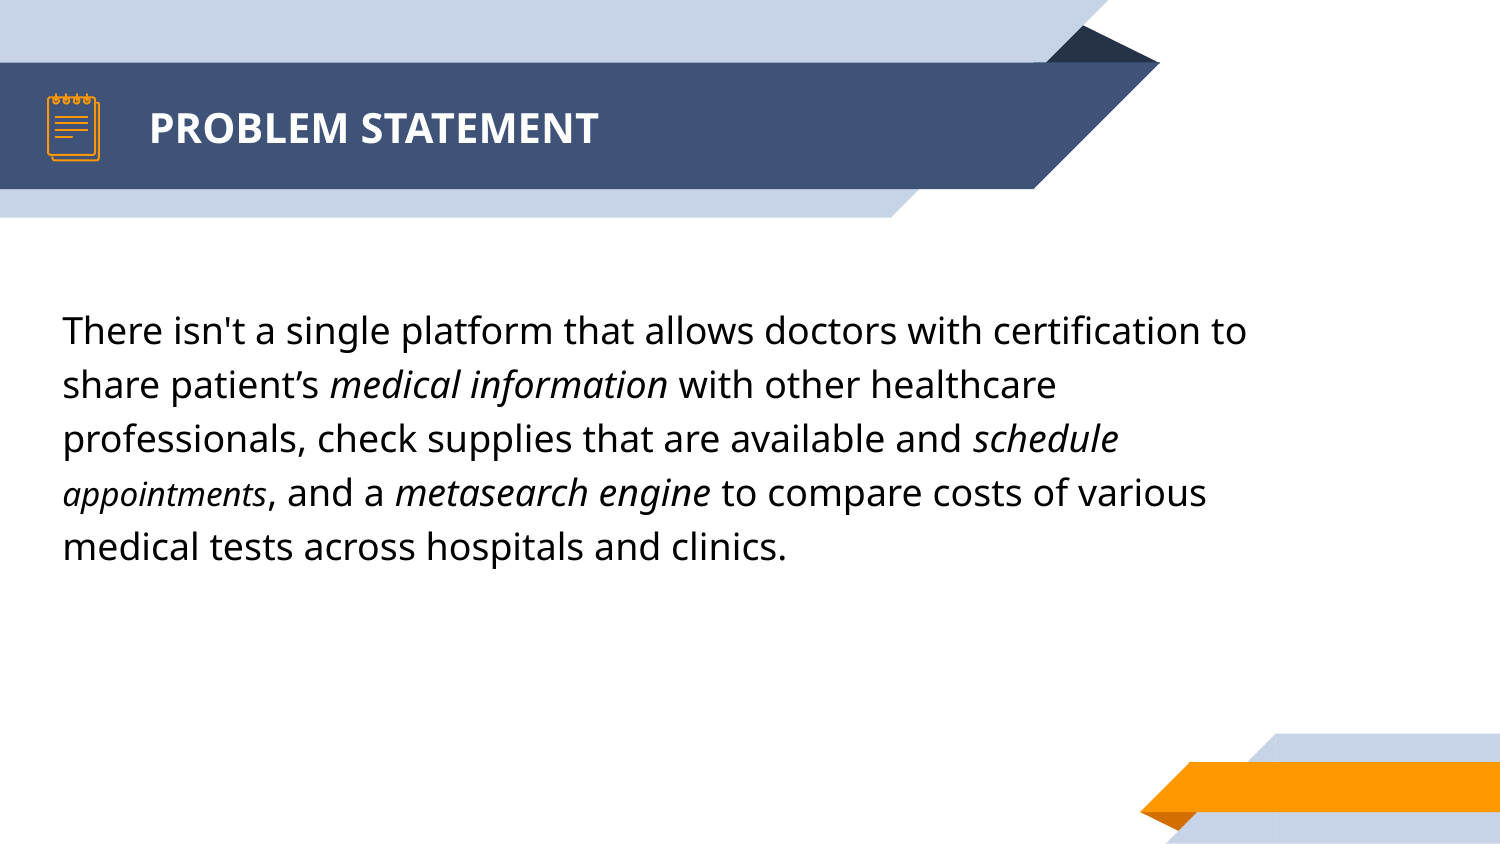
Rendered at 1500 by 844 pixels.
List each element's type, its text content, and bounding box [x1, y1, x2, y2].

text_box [47, 93, 100, 161]
text_box There isn't a single platform that allows doctors with certification to share patient’s medical information with other healthcare professionals, check supplies that are available and schedule appointments, and a metasearch engine to compare costs of various medical tests across hospitals and clinics. [62, 298, 1275, 569]
title PROBLEM STATEMENT [133, 63, 997, 191]
slide_number [1447, 756, 1495, 817]
